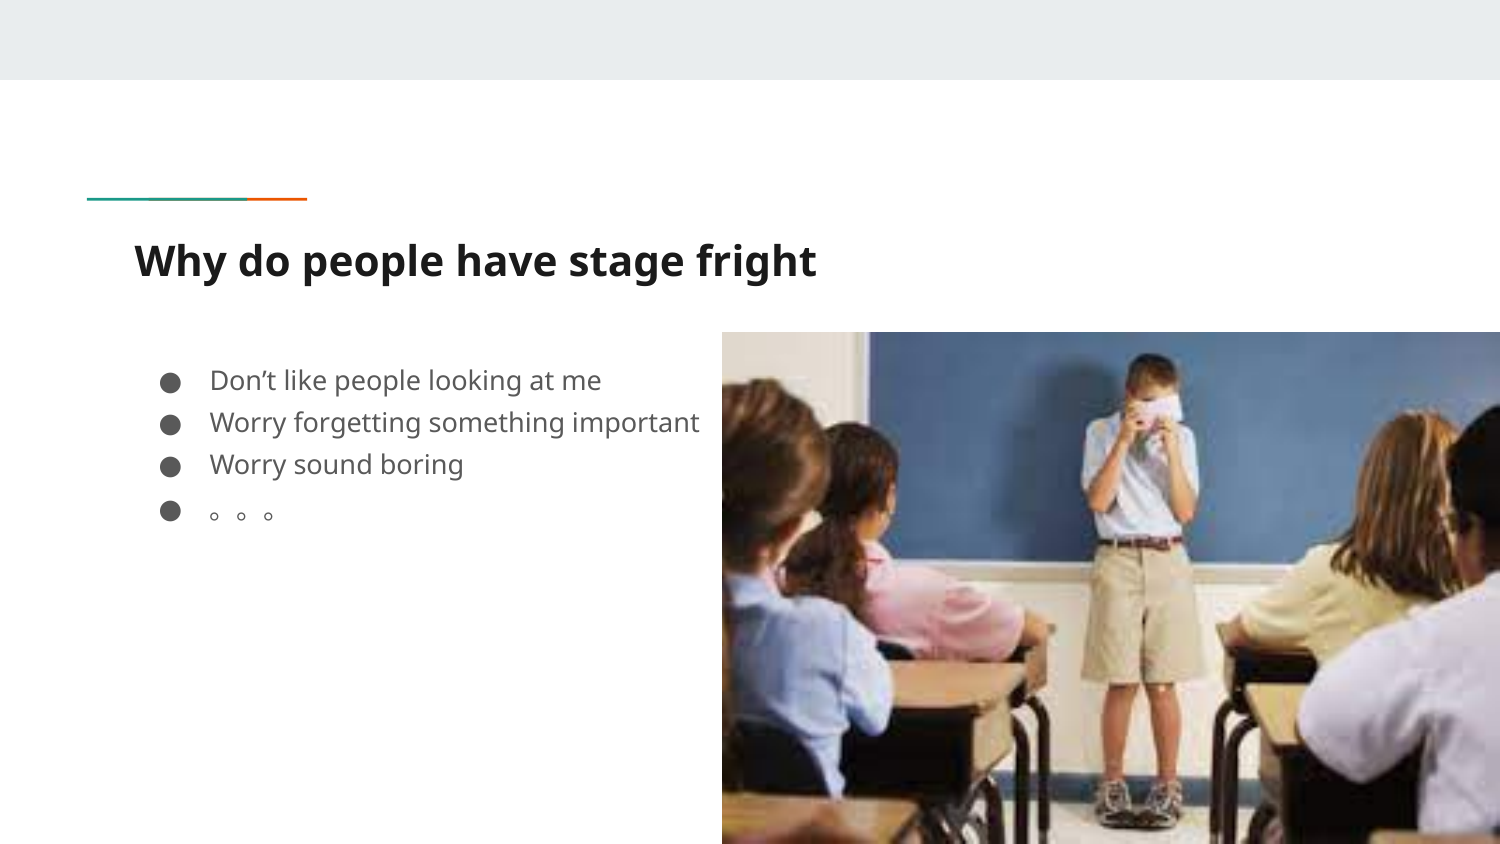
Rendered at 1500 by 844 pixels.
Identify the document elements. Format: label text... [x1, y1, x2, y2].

list Don’t like people looking at me Worry forgetting something important Worry sound boring 。。。 [119, 341, 717, 712]
picture [722, 332, 1500, 844]
title Why do people have stage fright [119, 216, 1381, 305]
